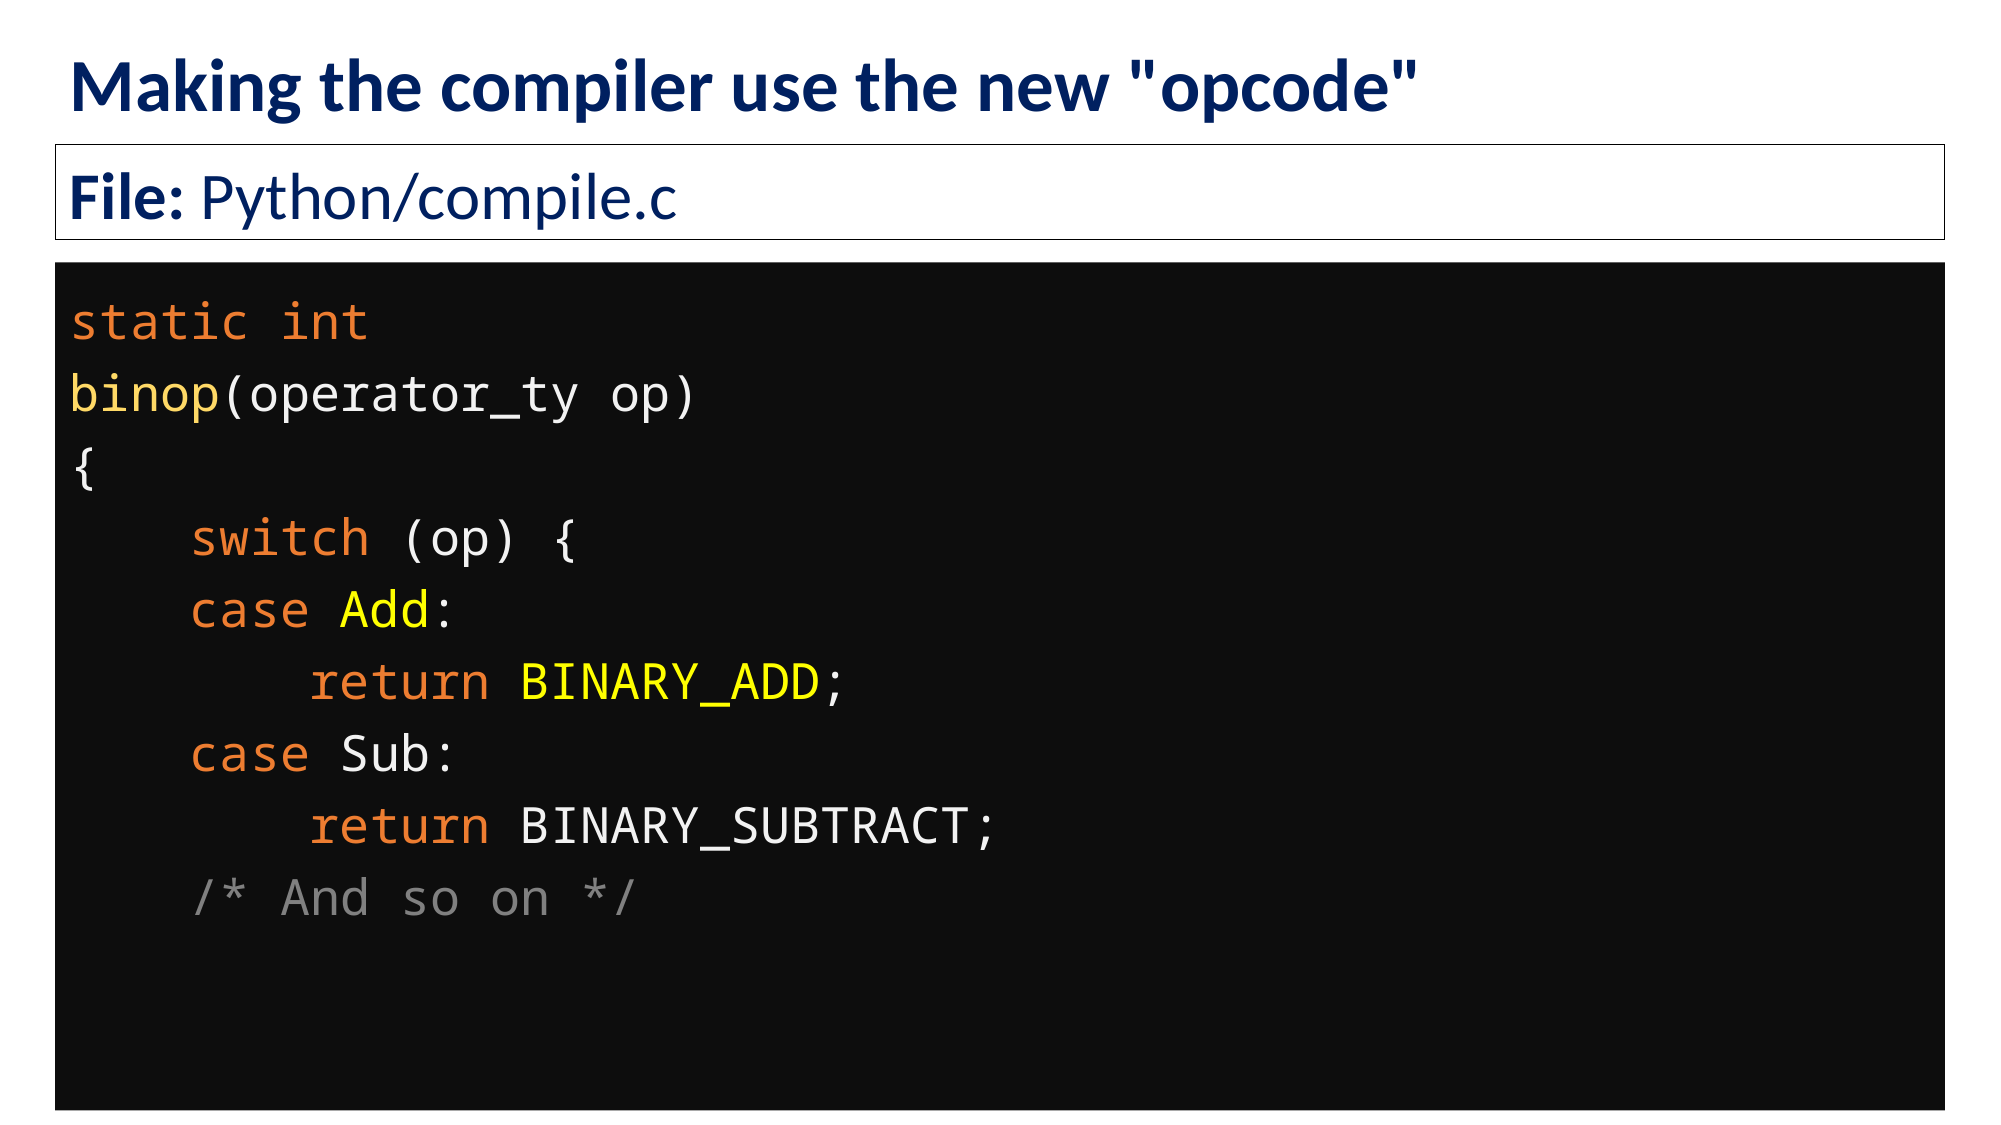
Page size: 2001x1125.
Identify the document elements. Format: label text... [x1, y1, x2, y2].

list static int binop(operator_ty op) { switch (op) { case Add: return BINARY_ADD; case Sub: return BINARY_SUBTRACT; /* And so on */ [55, 262, 1945, 1111]
title Making the compiler use the new "opcode" [55, 39, 1945, 135]
text_box File: Python/compile.c [55, 144, 1945, 240]
